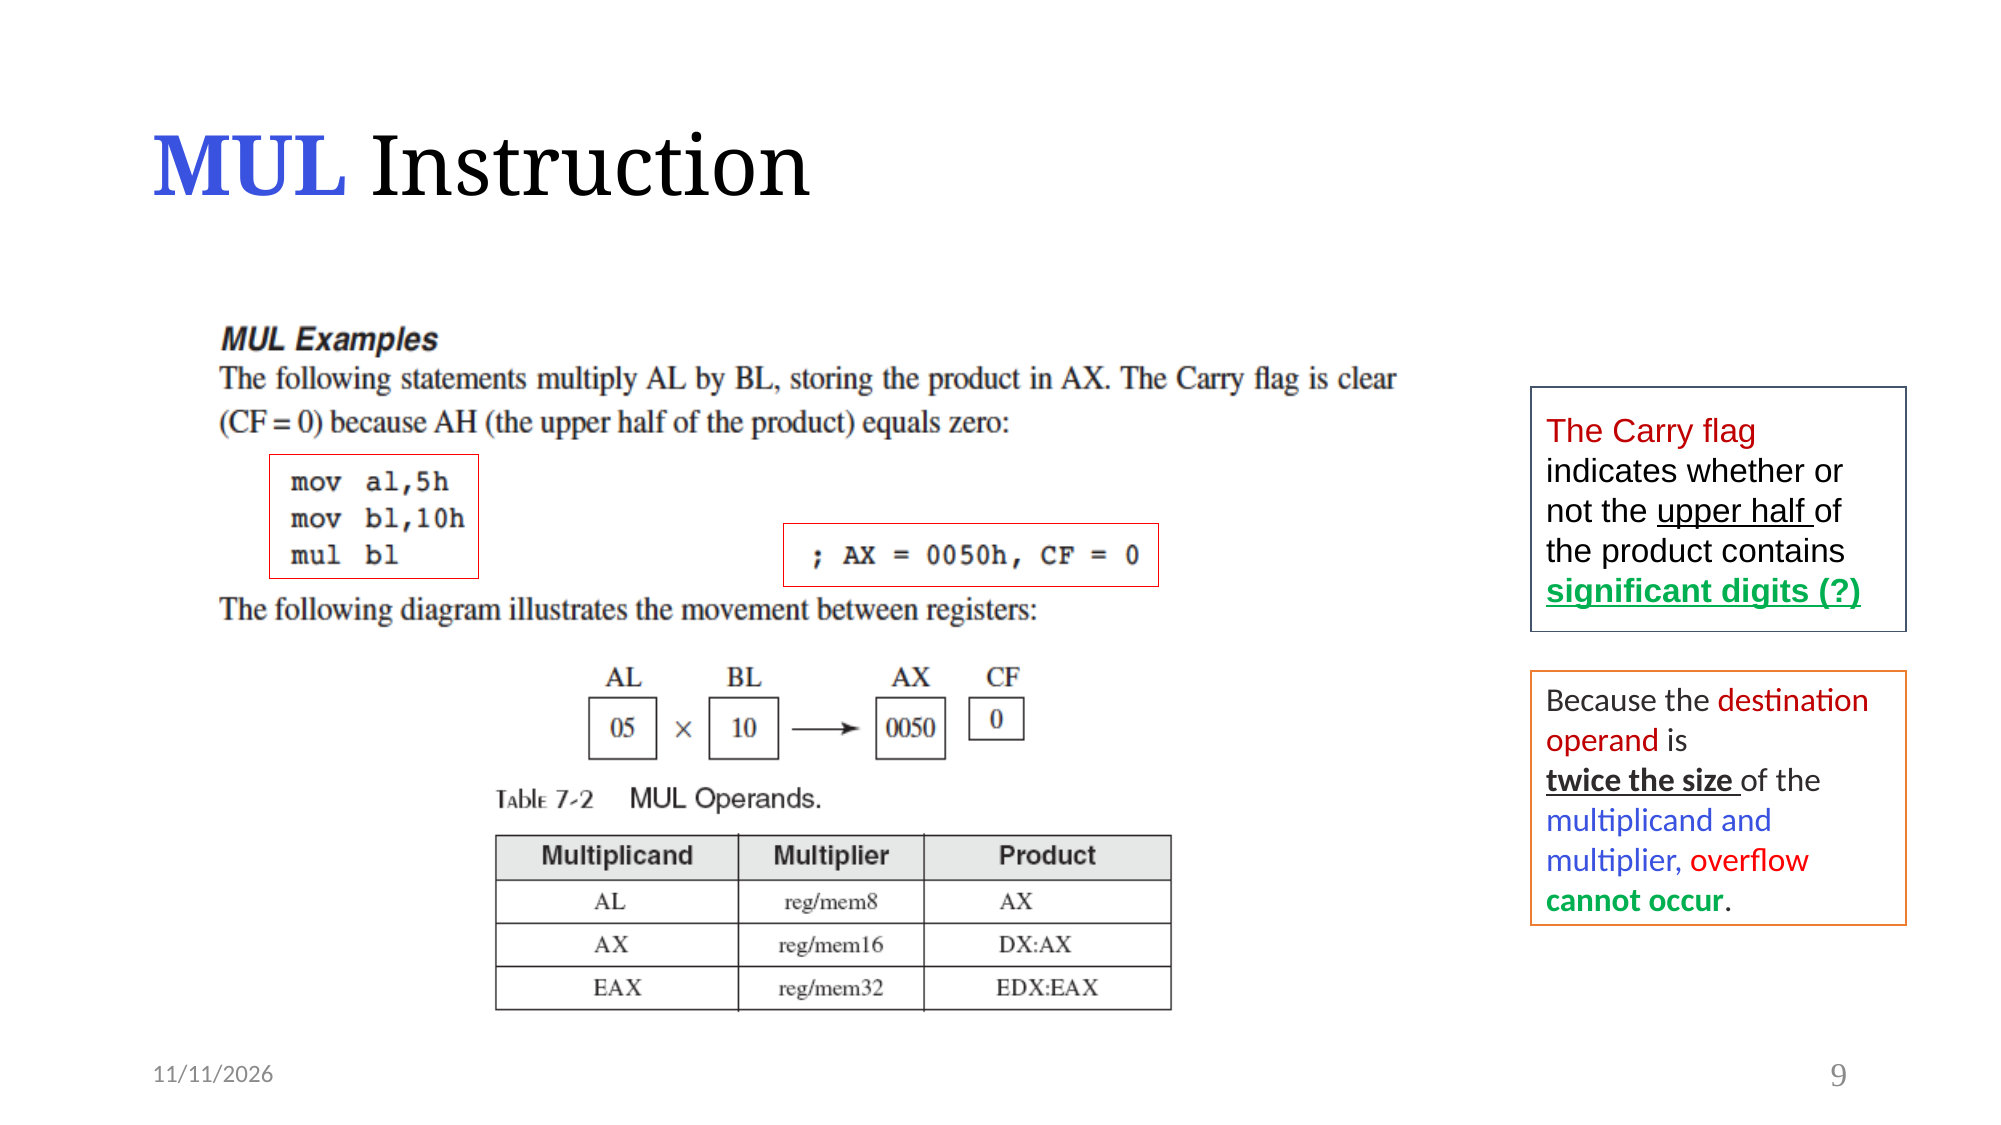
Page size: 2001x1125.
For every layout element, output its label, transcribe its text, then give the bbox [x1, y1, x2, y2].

slide_number 9 [1412, 1042, 1863, 1103]
text_box Because the destination operand is twice the size of the multiplicand and multiplier, overflow cannot occur. [1530, 670, 1907, 926]
picture [210, 306, 1450, 769]
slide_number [137, 1042, 588, 1103]
picture [461, 774, 1216, 1026]
text_box The Carry flag indicates whether or not the upper half of the product contains significant digits (?) [1531, 387, 1907, 632]
title MUL Instruction [137, 59, 1863, 278]
